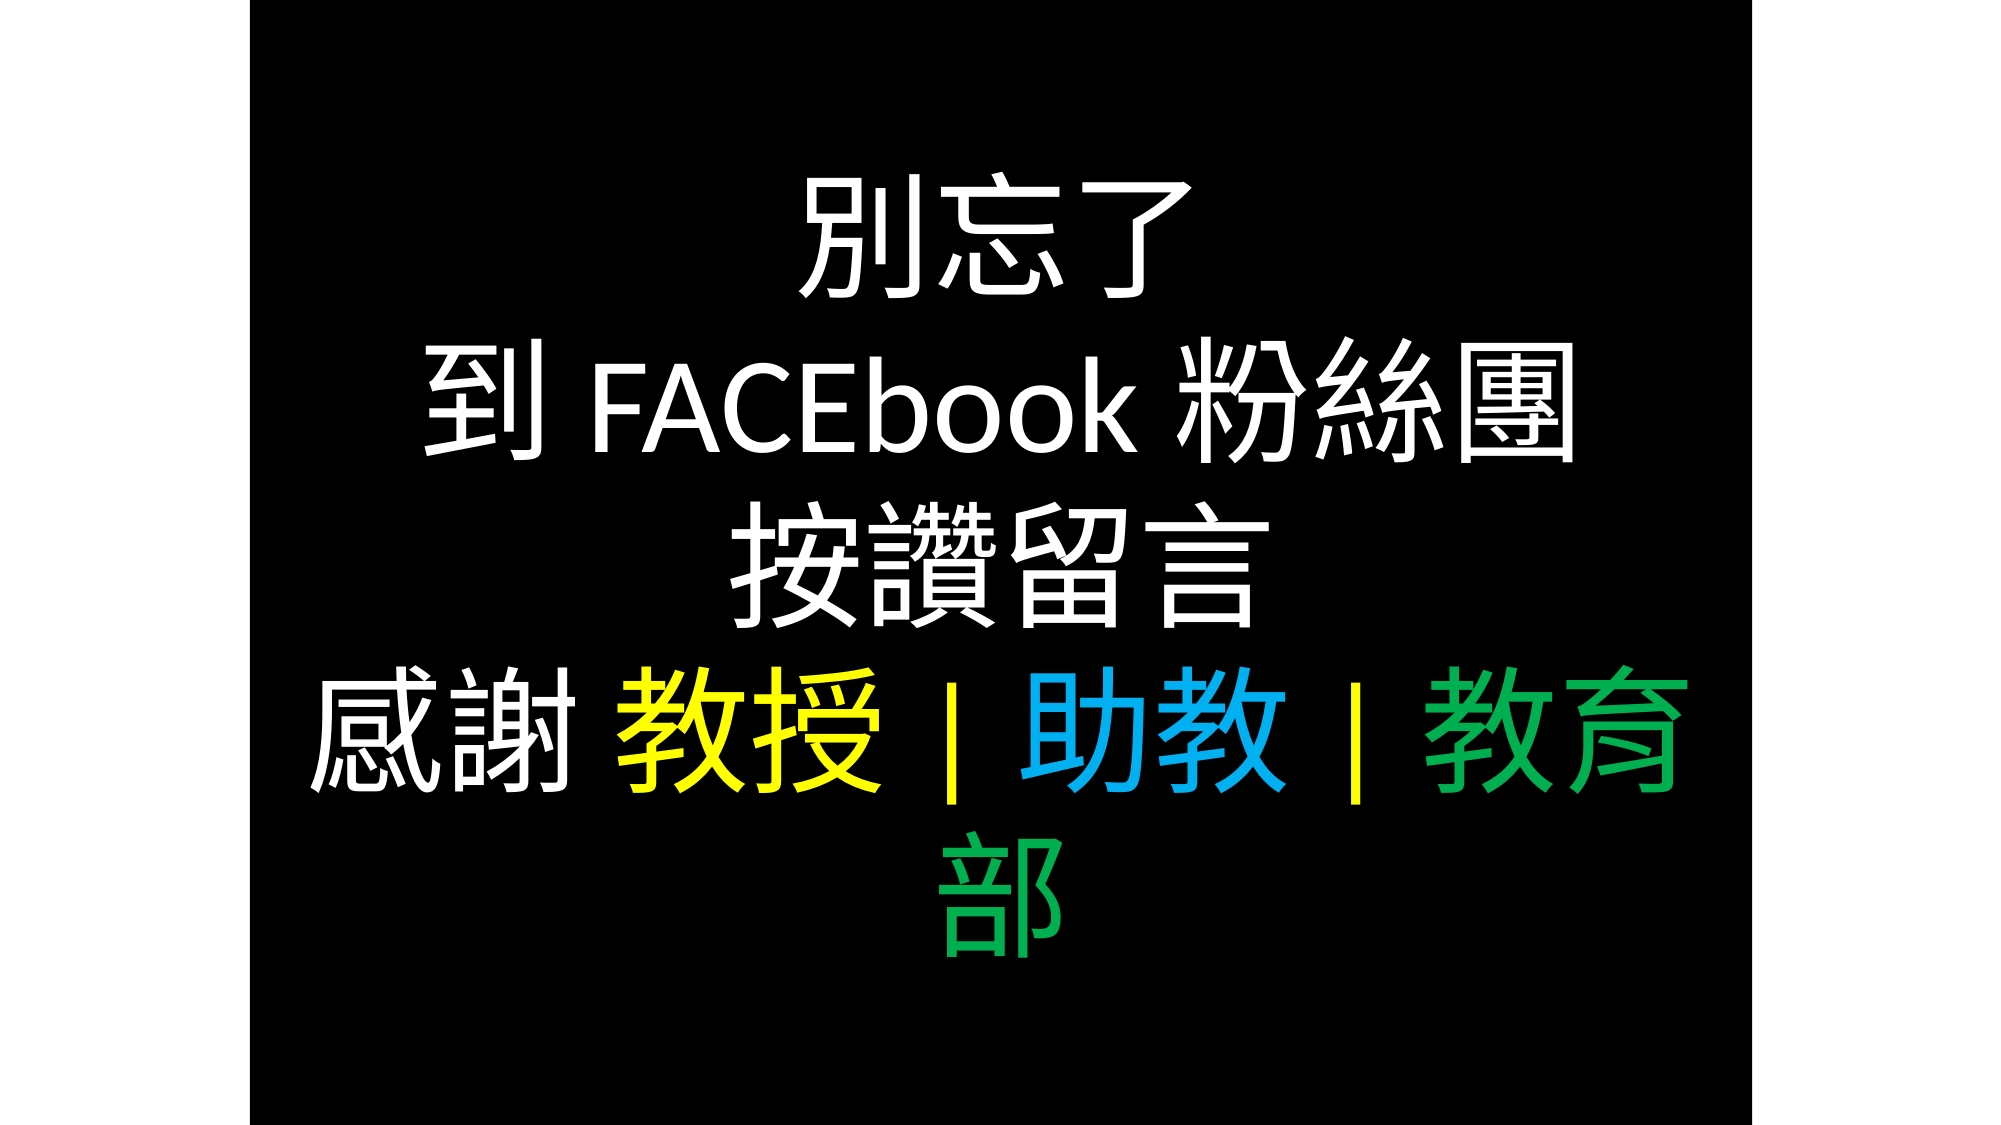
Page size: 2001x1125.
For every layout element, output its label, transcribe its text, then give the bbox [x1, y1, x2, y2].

text_box 別忘了 到FACEbook粉絲團 按讚留言 感謝 教授|助教|教育部 [249, 0, 1753, 1125]
